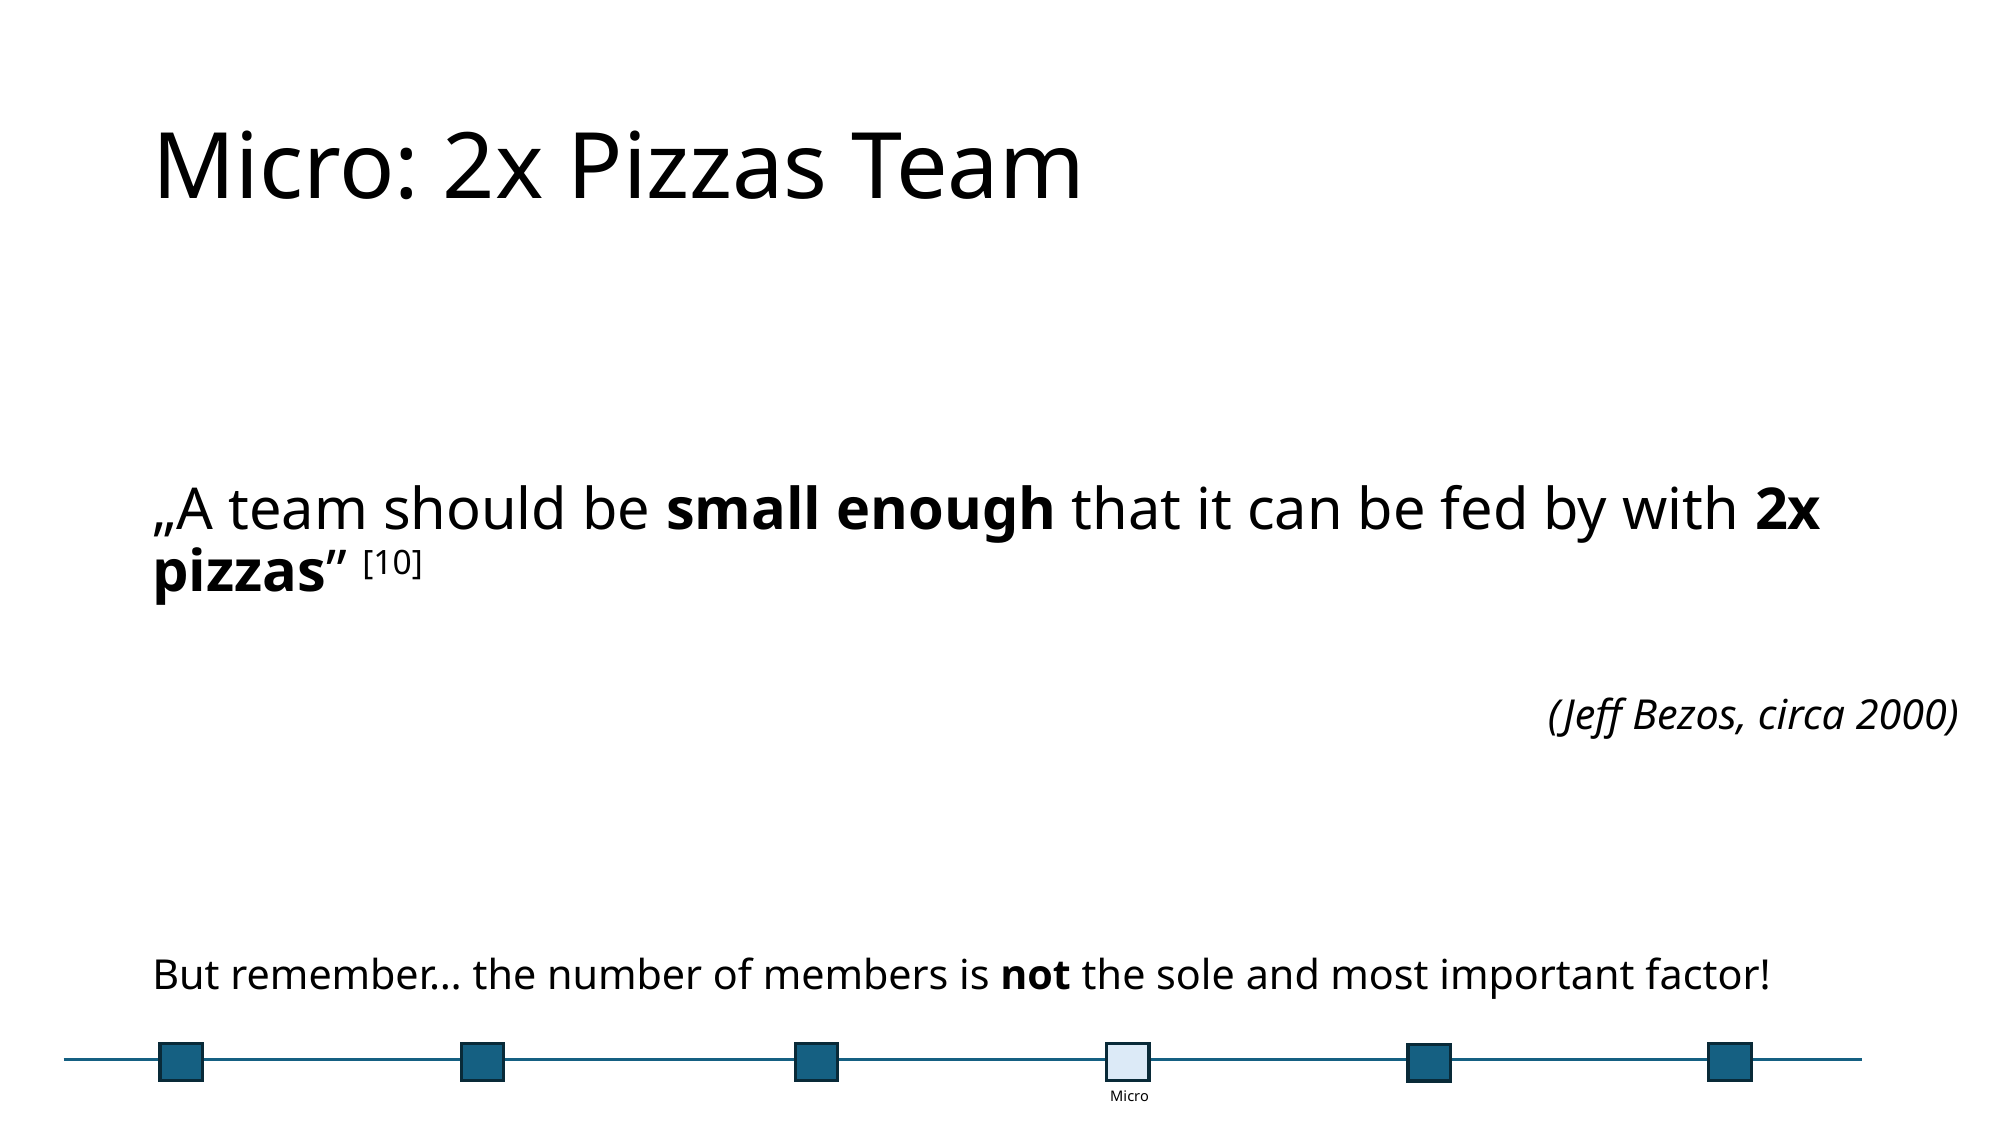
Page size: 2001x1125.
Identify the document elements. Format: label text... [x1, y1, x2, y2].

text_box [1707, 1061, 1753, 1082]
text_box [794, 1061, 839, 1082]
list „A team should be small enough that it can be fed by with 2x pizzas” [10] (Jeff Bezos, circa 2000) But remember… the number of members is not the sole and most important factor! [137, 299, 1974, 1014]
text_box Micro [1095, 1079, 1164, 1112]
text_box [1707, 1042, 1753, 1059]
text_box [1406, 1043, 1452, 1059]
text_box [460, 1061, 505, 1082]
text_box [1406, 1061, 1452, 1083]
text_box [1105, 1042, 1151, 1059]
text_box [158, 1061, 204, 1082]
text_box [158, 1042, 204, 1059]
text_box [1105, 1061, 1151, 1079]
title Micro: 2x Pizzas Team [137, 59, 1863, 278]
text_box [794, 1042, 839, 1059]
text_box [460, 1042, 505, 1059]
